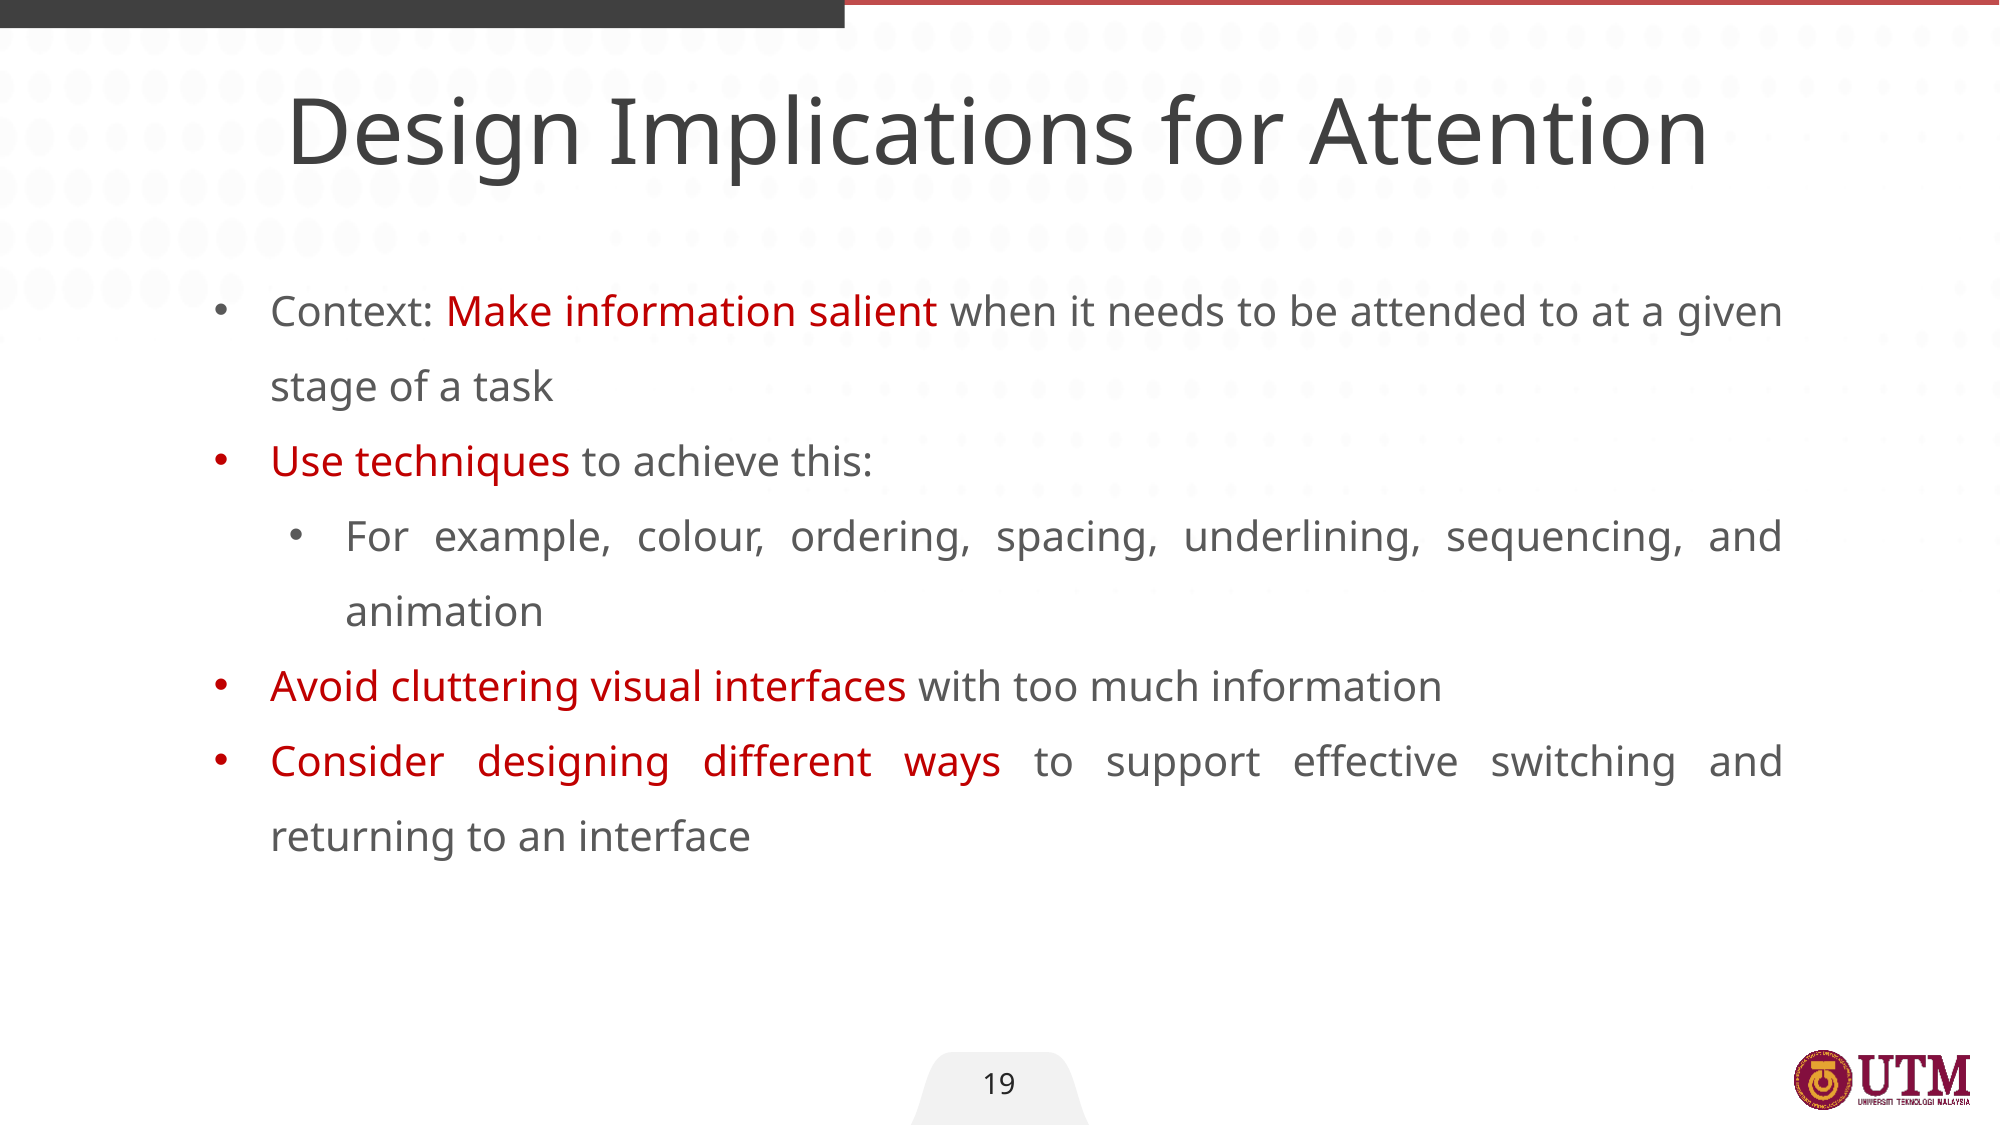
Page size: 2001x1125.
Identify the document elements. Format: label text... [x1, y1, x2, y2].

text_box Design Implications for Attention [169, 65, 1829, 190]
text_box Context: Make information salient when it needs to be attended to at a given stage of a task Use techniques to achieve this: For example, colour, ordering, spacing, underlining, sequencing, and animation Avoid cluttering visual interfaces with too much information Consider designing different ways to support effective switching and returning to an interface [199, 251, 1799, 942]
slide_number 19 [774, 1055, 1225, 1116]
picture [0, 0, 2001, 645]
picture [1794, 1050, 1970, 1110]
